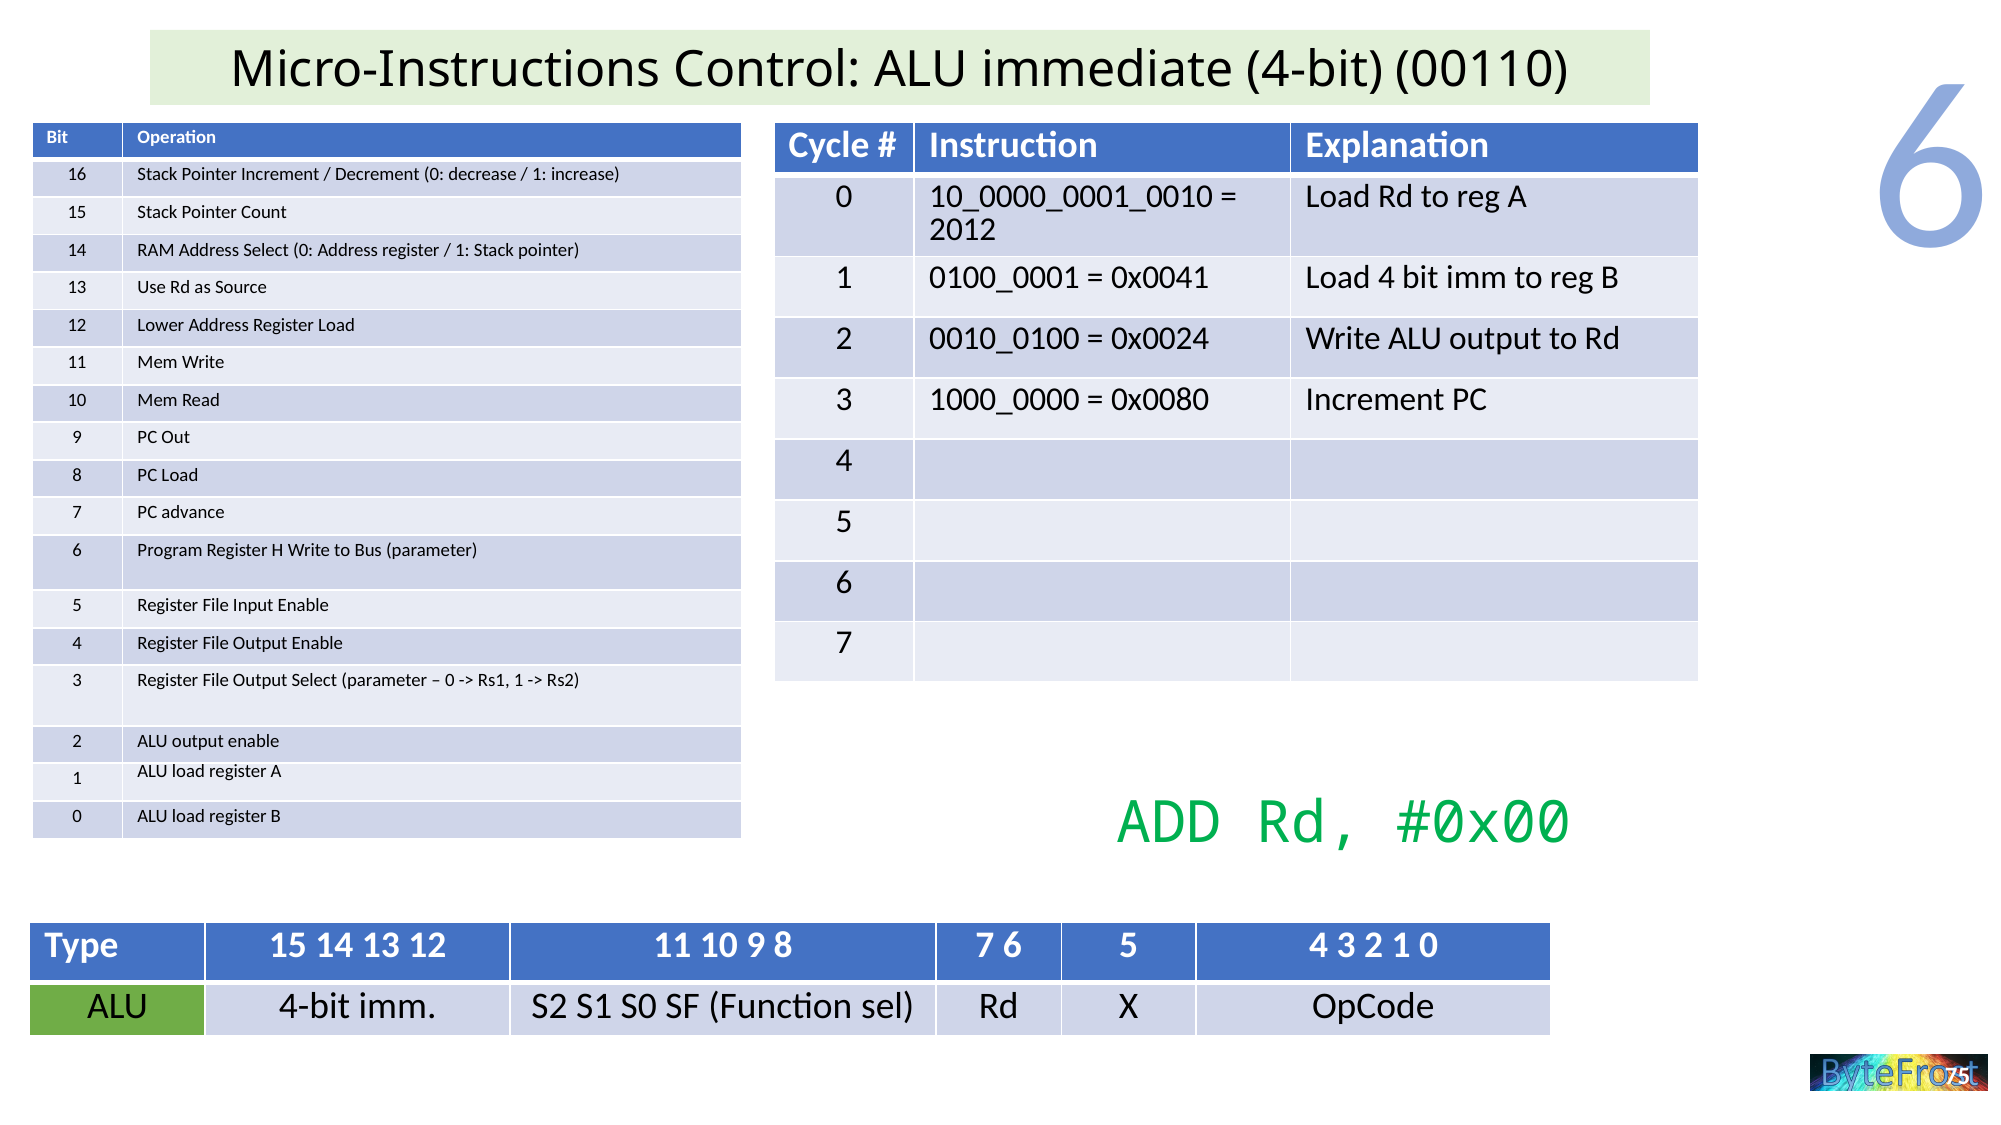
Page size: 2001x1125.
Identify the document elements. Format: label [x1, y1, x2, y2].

table_cell [206, 985, 509, 1035]
table_cell [775, 622, 913, 681]
table_header [30, 923, 204, 980]
table_cell [775, 379, 913, 438]
table_cell [33, 666, 122, 725]
table_cell [1291, 622, 1698, 681]
table_cell [915, 379, 1290, 438]
text_box [1535, 1044, 1986, 1105]
table_cell [30, 985, 204, 1035]
table_header [775, 123, 913, 172]
table_cell [775, 178, 913, 256]
table_cell [1291, 257, 1698, 316]
table_cell [123, 198, 741, 234]
table_cell [33, 629, 122, 664]
table_cell [123, 802, 741, 838]
table_cell [775, 501, 913, 560]
table_cell [1062, 985, 1195, 1035]
table_cell [915, 440, 1290, 499]
table_cell [1197, 985, 1550, 1035]
table_cell [123, 310, 741, 346]
table_cell [1291, 440, 1698, 499]
table_cell [123, 348, 741, 384]
table_header [206, 923, 509, 980]
table_cell [33, 162, 122, 196]
text_box [1066, 776, 1587, 862]
table_header [123, 123, 741, 157]
table_cell [775, 318, 913, 377]
table_cell [33, 273, 122, 309]
table_cell [915, 318, 1290, 377]
table_cell [33, 802, 122, 838]
table_cell [1291, 562, 1698, 621]
table_header [1291, 123, 1698, 172]
table_cell [123, 536, 741, 589]
table_cell [123, 591, 741, 627]
table_header [1197, 923, 1550, 980]
table_cell [123, 666, 741, 725]
table_cell [937, 985, 1061, 1035]
table_cell [33, 764, 122, 800]
table_header [1062, 923, 1195, 980]
table_cell [123, 273, 741, 309]
table_cell [775, 257, 913, 316]
table_cell [511, 985, 935, 1035]
table_cell [33, 536, 122, 589]
table_cell [123, 727, 741, 762]
table_cell [123, 629, 741, 664]
table_cell [33, 727, 122, 762]
table_cell [915, 622, 1290, 681]
table_cell [123, 461, 741, 496]
table_cell [1291, 178, 1698, 256]
picture [1810, 1054, 1988, 1091]
table_cell [123, 162, 741, 196]
table_cell [123, 498, 741, 534]
table_cell [1291, 379, 1698, 438]
table_cell [33, 591, 122, 627]
table_cell [123, 423, 741, 459]
table_cell [33, 235, 122, 271]
table_cell [915, 178, 1290, 256]
table_header [511, 923, 935, 980]
table_cell [33, 310, 122, 346]
text_box [1855, 0, 2000, 303]
table_cell [775, 440, 913, 499]
table_cell [123, 386, 741, 421]
table_header [33, 123, 122, 157]
table_cell [33, 386, 122, 421]
table_cell [33, 498, 122, 534]
table_cell [1291, 501, 1698, 560]
table_header [937, 923, 1061, 980]
table_cell [775, 562, 913, 621]
table_cell [33, 423, 122, 459]
table_cell [33, 348, 122, 384]
table_cell [915, 501, 1290, 560]
table_cell [33, 198, 122, 234]
table_cell [33, 461, 122, 496]
table_cell [915, 562, 1290, 621]
table_header [915, 123, 1290, 172]
table_cell [915, 257, 1290, 316]
table_cell [1291, 318, 1698, 377]
table_cell [123, 764, 741, 800]
table_cell [123, 235, 741, 271]
title [150, 29, 1650, 105]
